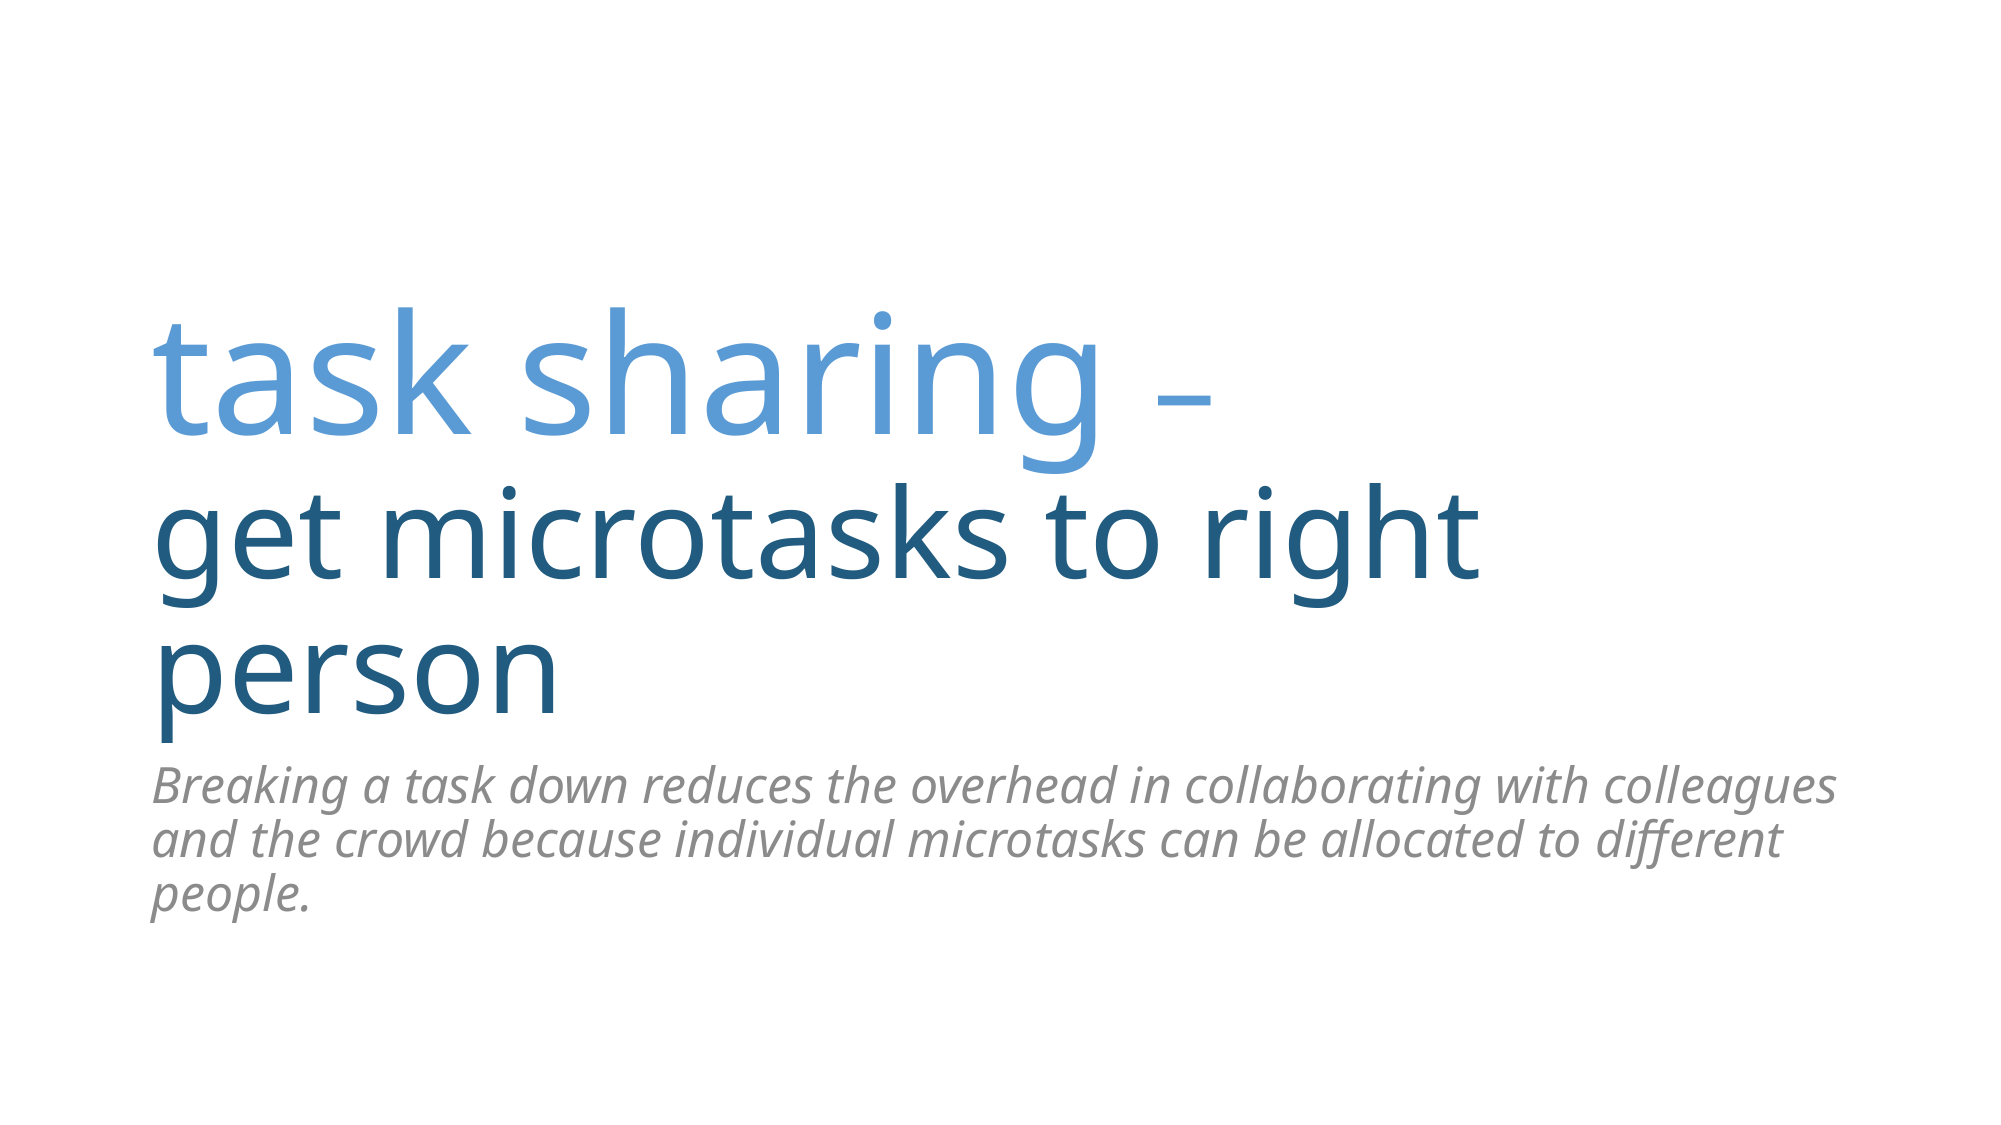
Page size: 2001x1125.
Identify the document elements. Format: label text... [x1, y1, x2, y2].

list Breaking a task down reduces the overhead in collaborating with colleagues and the crowd because individual microtasks can be allocated to different people. [136, 752, 1862, 999]
title task sharing – get microtasks to right person [136, 280, 1862, 749]
